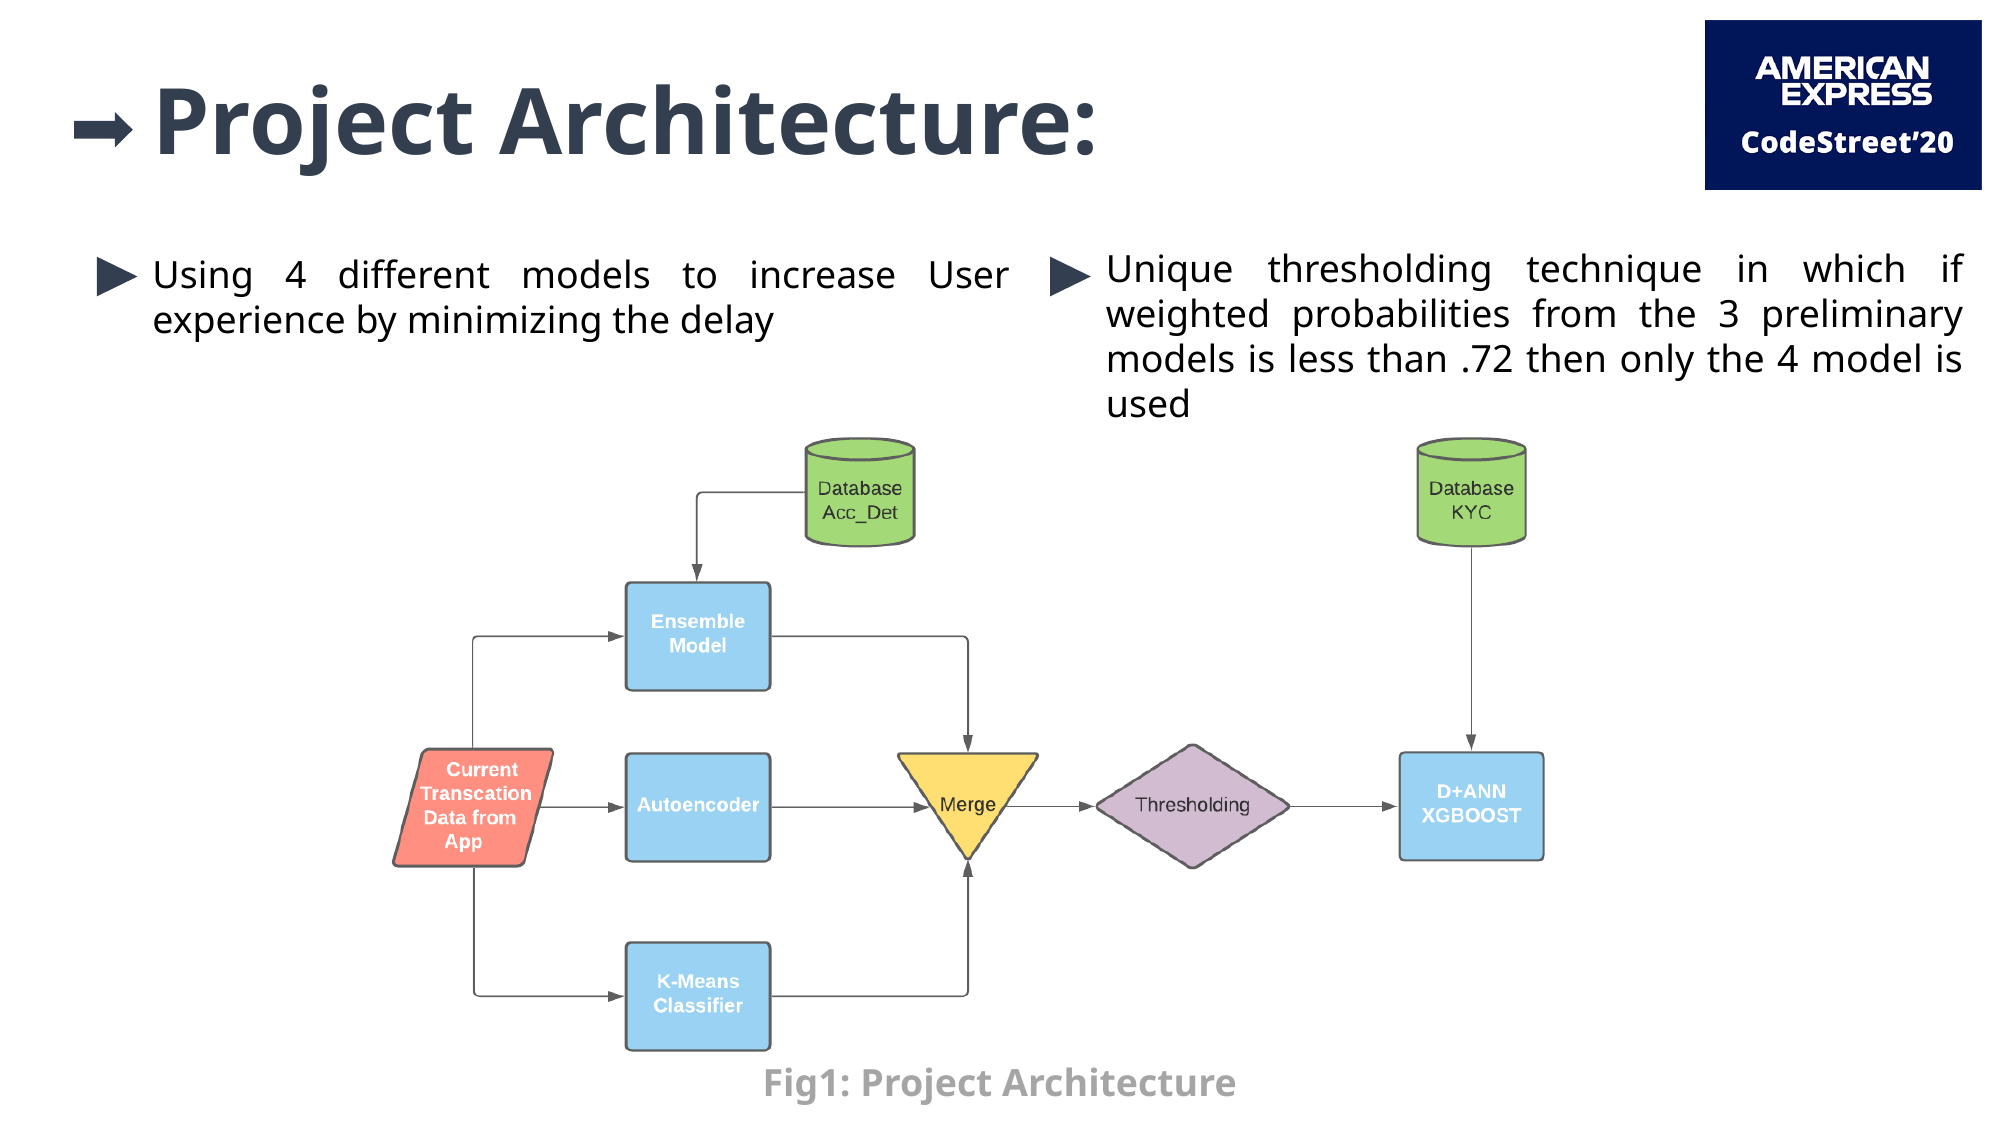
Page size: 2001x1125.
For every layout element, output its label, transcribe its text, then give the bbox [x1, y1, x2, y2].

picture [356, 402, 1579, 1073]
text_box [1050, 256, 1979, 407]
text_box [73, 109, 135, 151]
picture [1705, 20, 1982, 190]
title Project Architecture: [137, 59, 1705, 190]
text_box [96, 224, 1026, 369]
text_box Fig1: Project Architecture [548, 1073, 1452, 1108]
